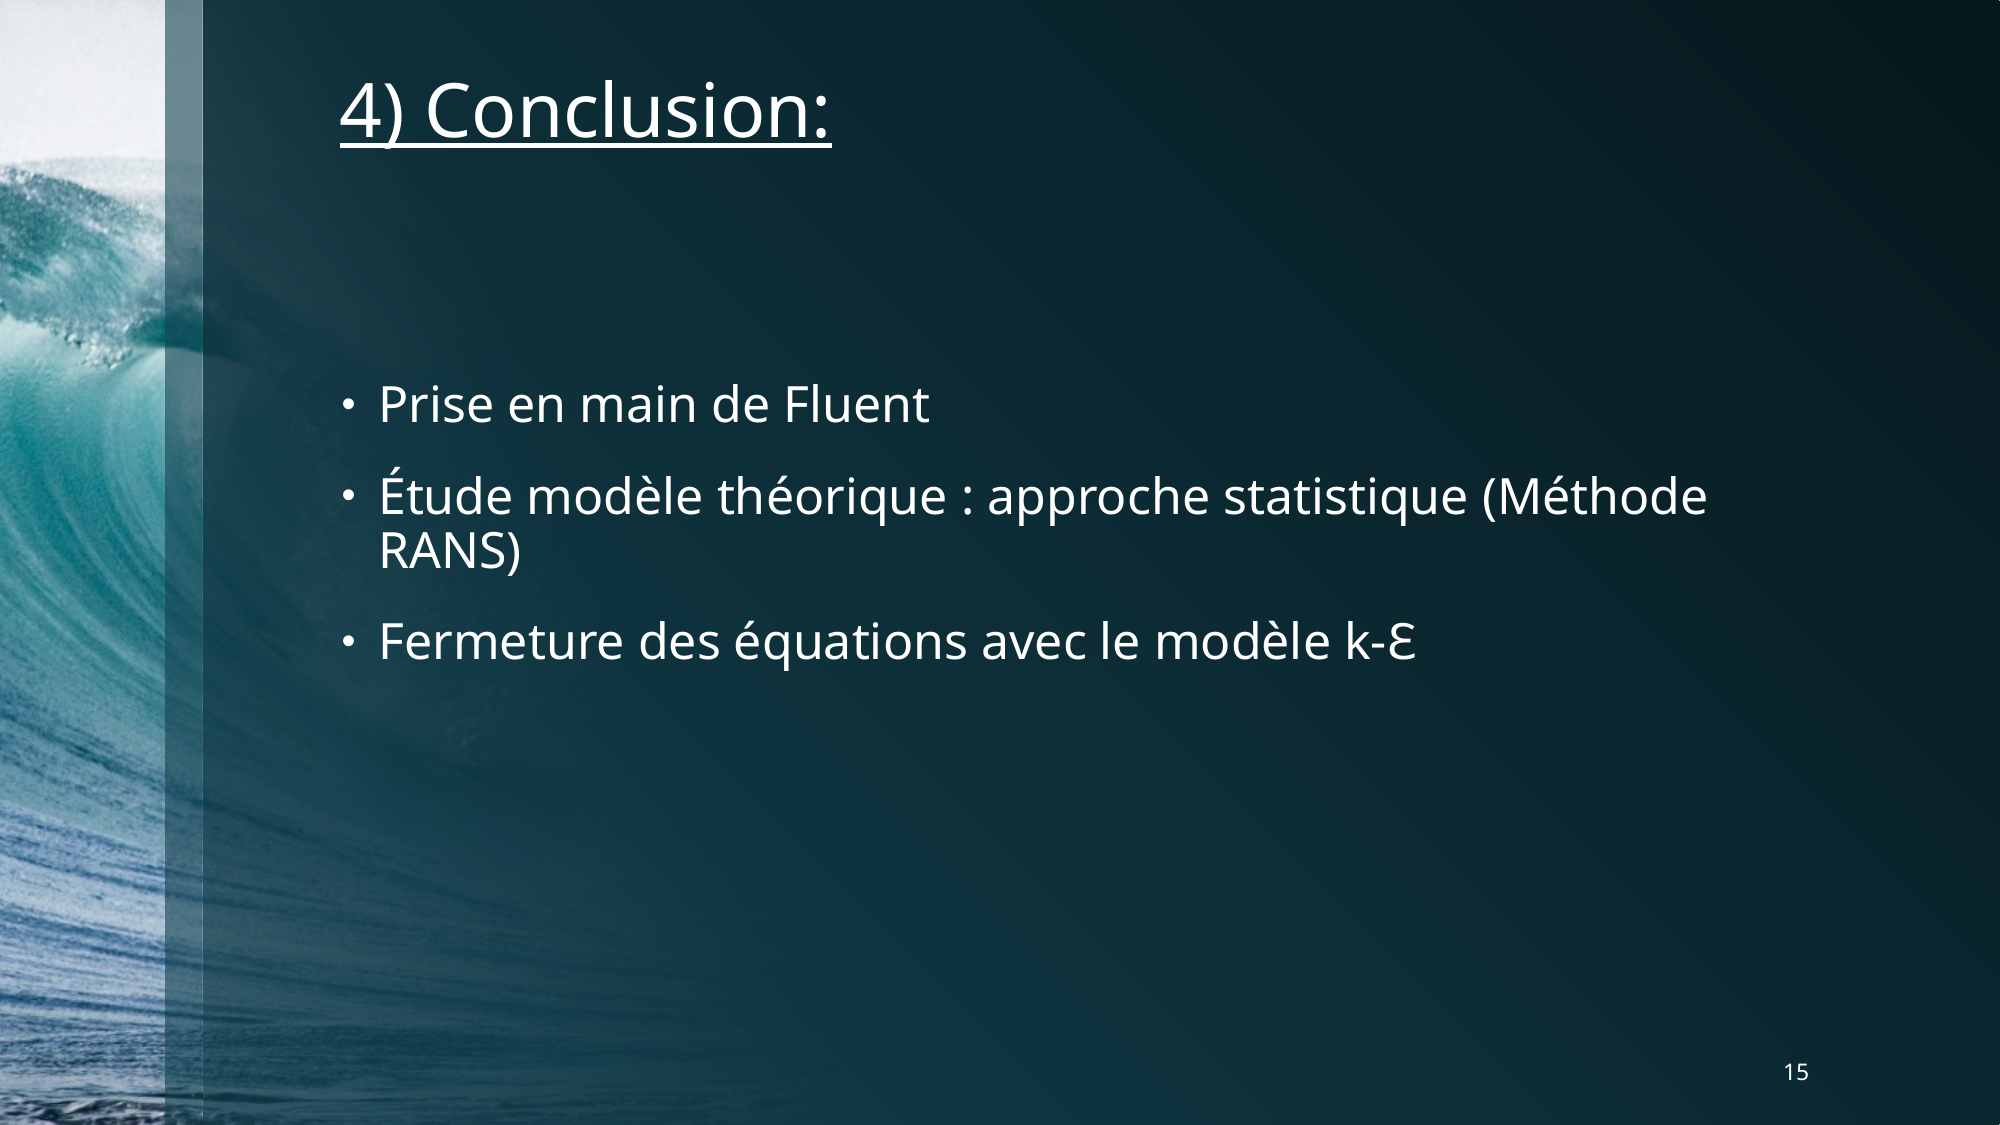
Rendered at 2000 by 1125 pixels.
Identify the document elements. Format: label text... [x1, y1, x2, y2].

picture [0, 0, 2000, 1125]
slide_number 15 [1649, 1050, 1825, 1096]
text_box 4) Conclusion: [324, 0, 1825, 161]
list Prise en main de Fluent Étude modèle théorique : approche statistique (Méthode RANS) Fermeture des équations avec le modèle k-Ɛ [326, 274, 1827, 1000]
